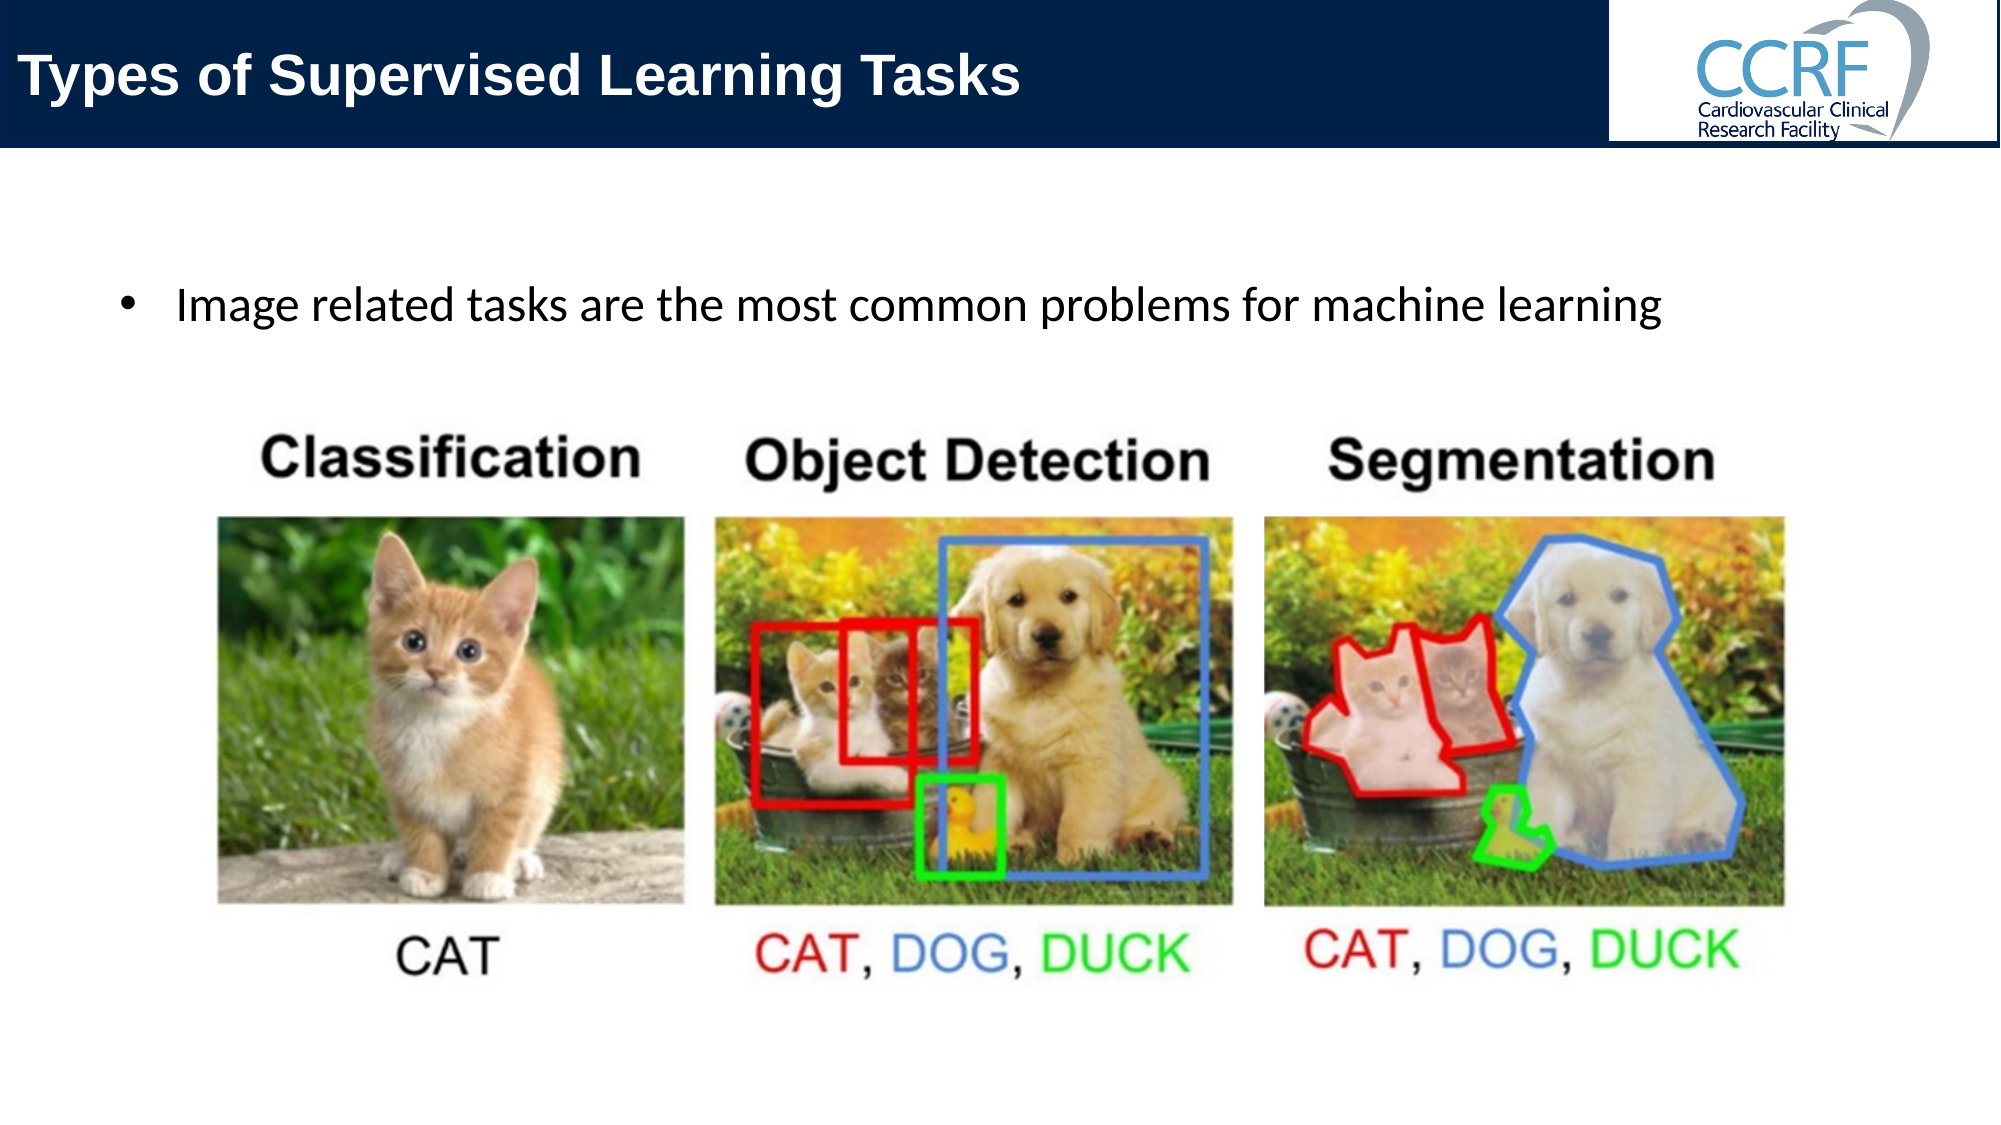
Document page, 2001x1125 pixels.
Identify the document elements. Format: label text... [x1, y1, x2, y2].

picture [207, 418, 1793, 1007]
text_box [0, 0, 2000, 160]
text_box Image related tasks are the most common problems for machine learning [104, 270, 1932, 419]
